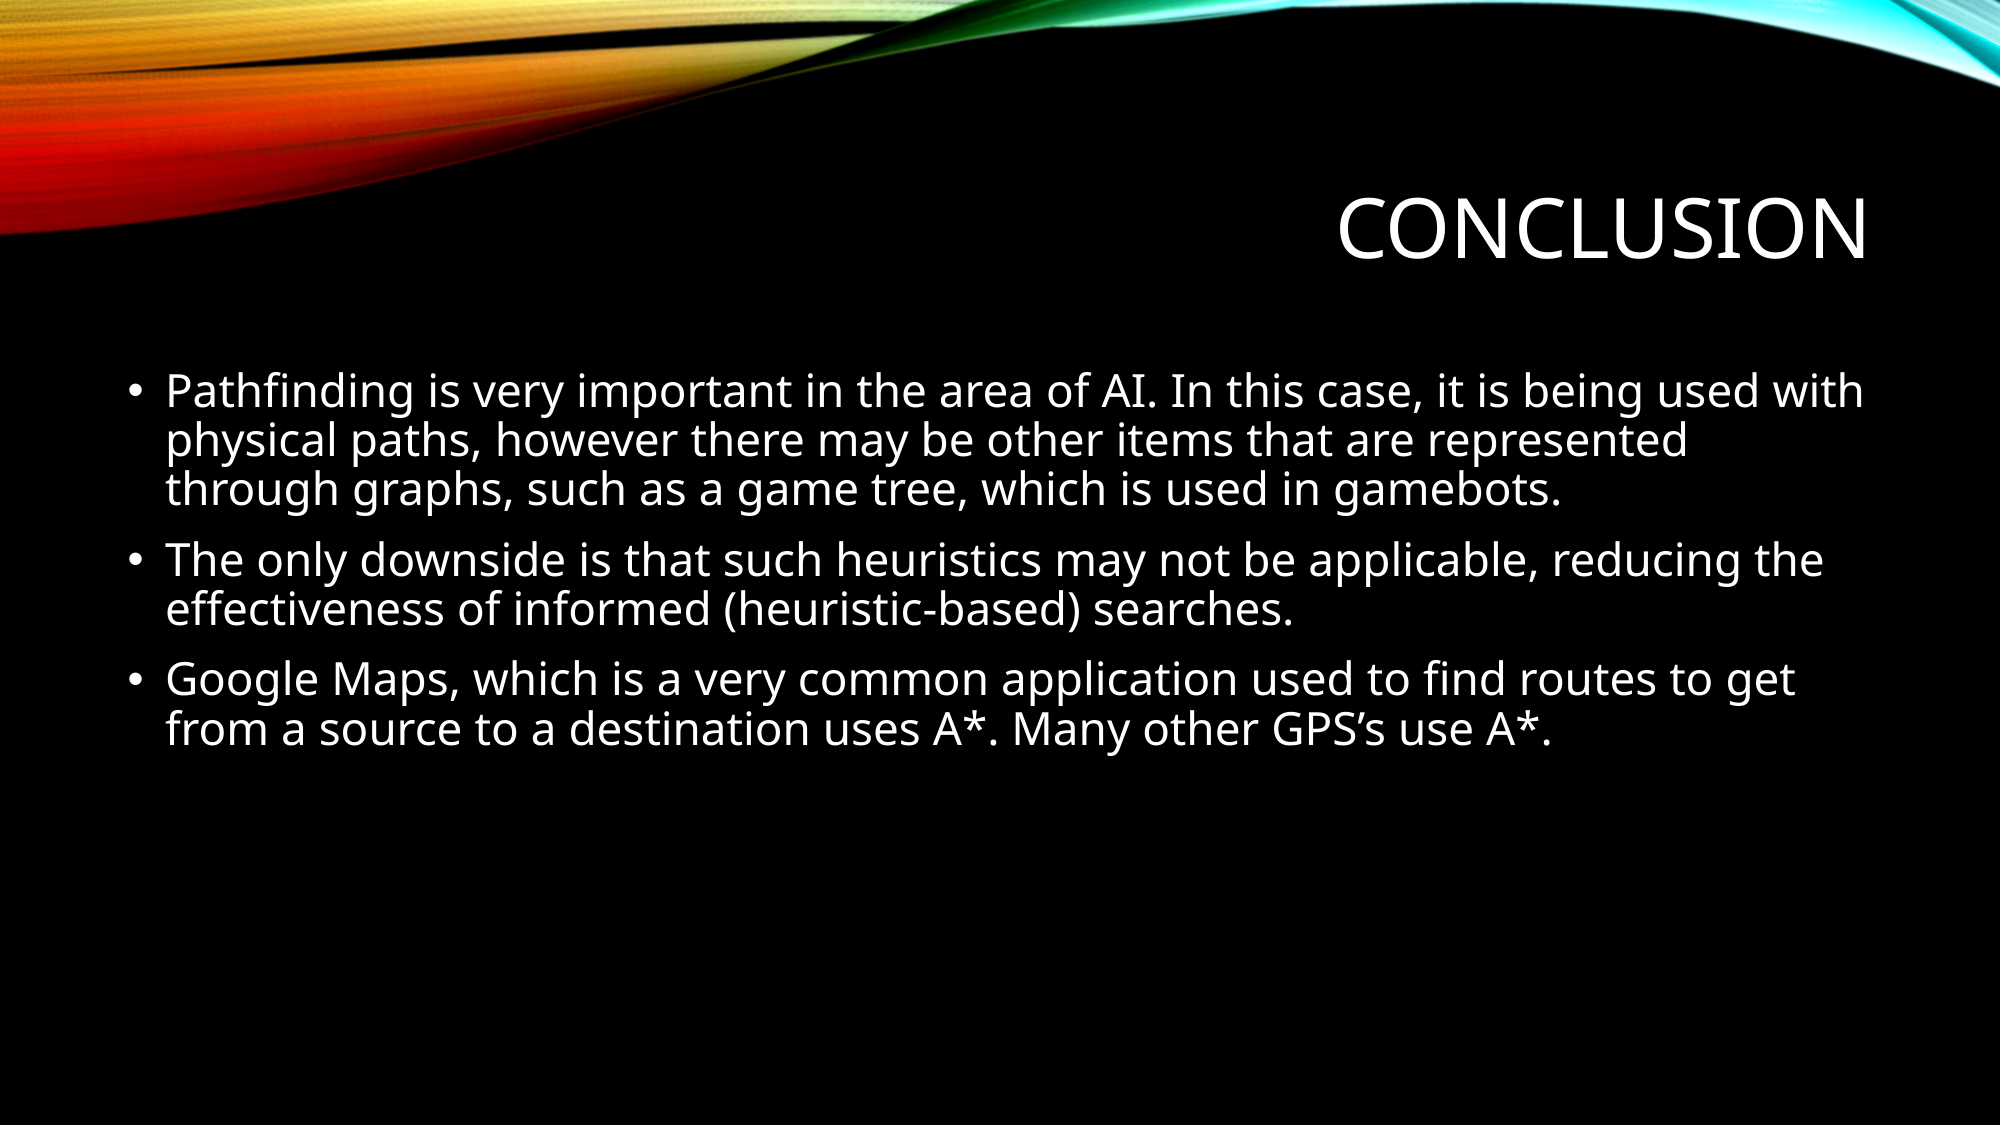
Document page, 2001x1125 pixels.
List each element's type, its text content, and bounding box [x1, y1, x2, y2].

picture [0, 0, 2000, 237]
title Conclusion [474, 125, 1888, 338]
list Pathfinding is very important in the area of AI. In this case, it is being used with physical paths, however there may be other items that are represented through graphs, such as a game tree, which is used in gamebots. The only downside is that such heuristics may not be applicable, reducing the effectiveness of informed (heuristic-based) searches. Google Maps, which is a very common application used to find routes to get from a source to a destination uses A*. Many other GPS’s use A*. [112, 360, 1888, 1021]
